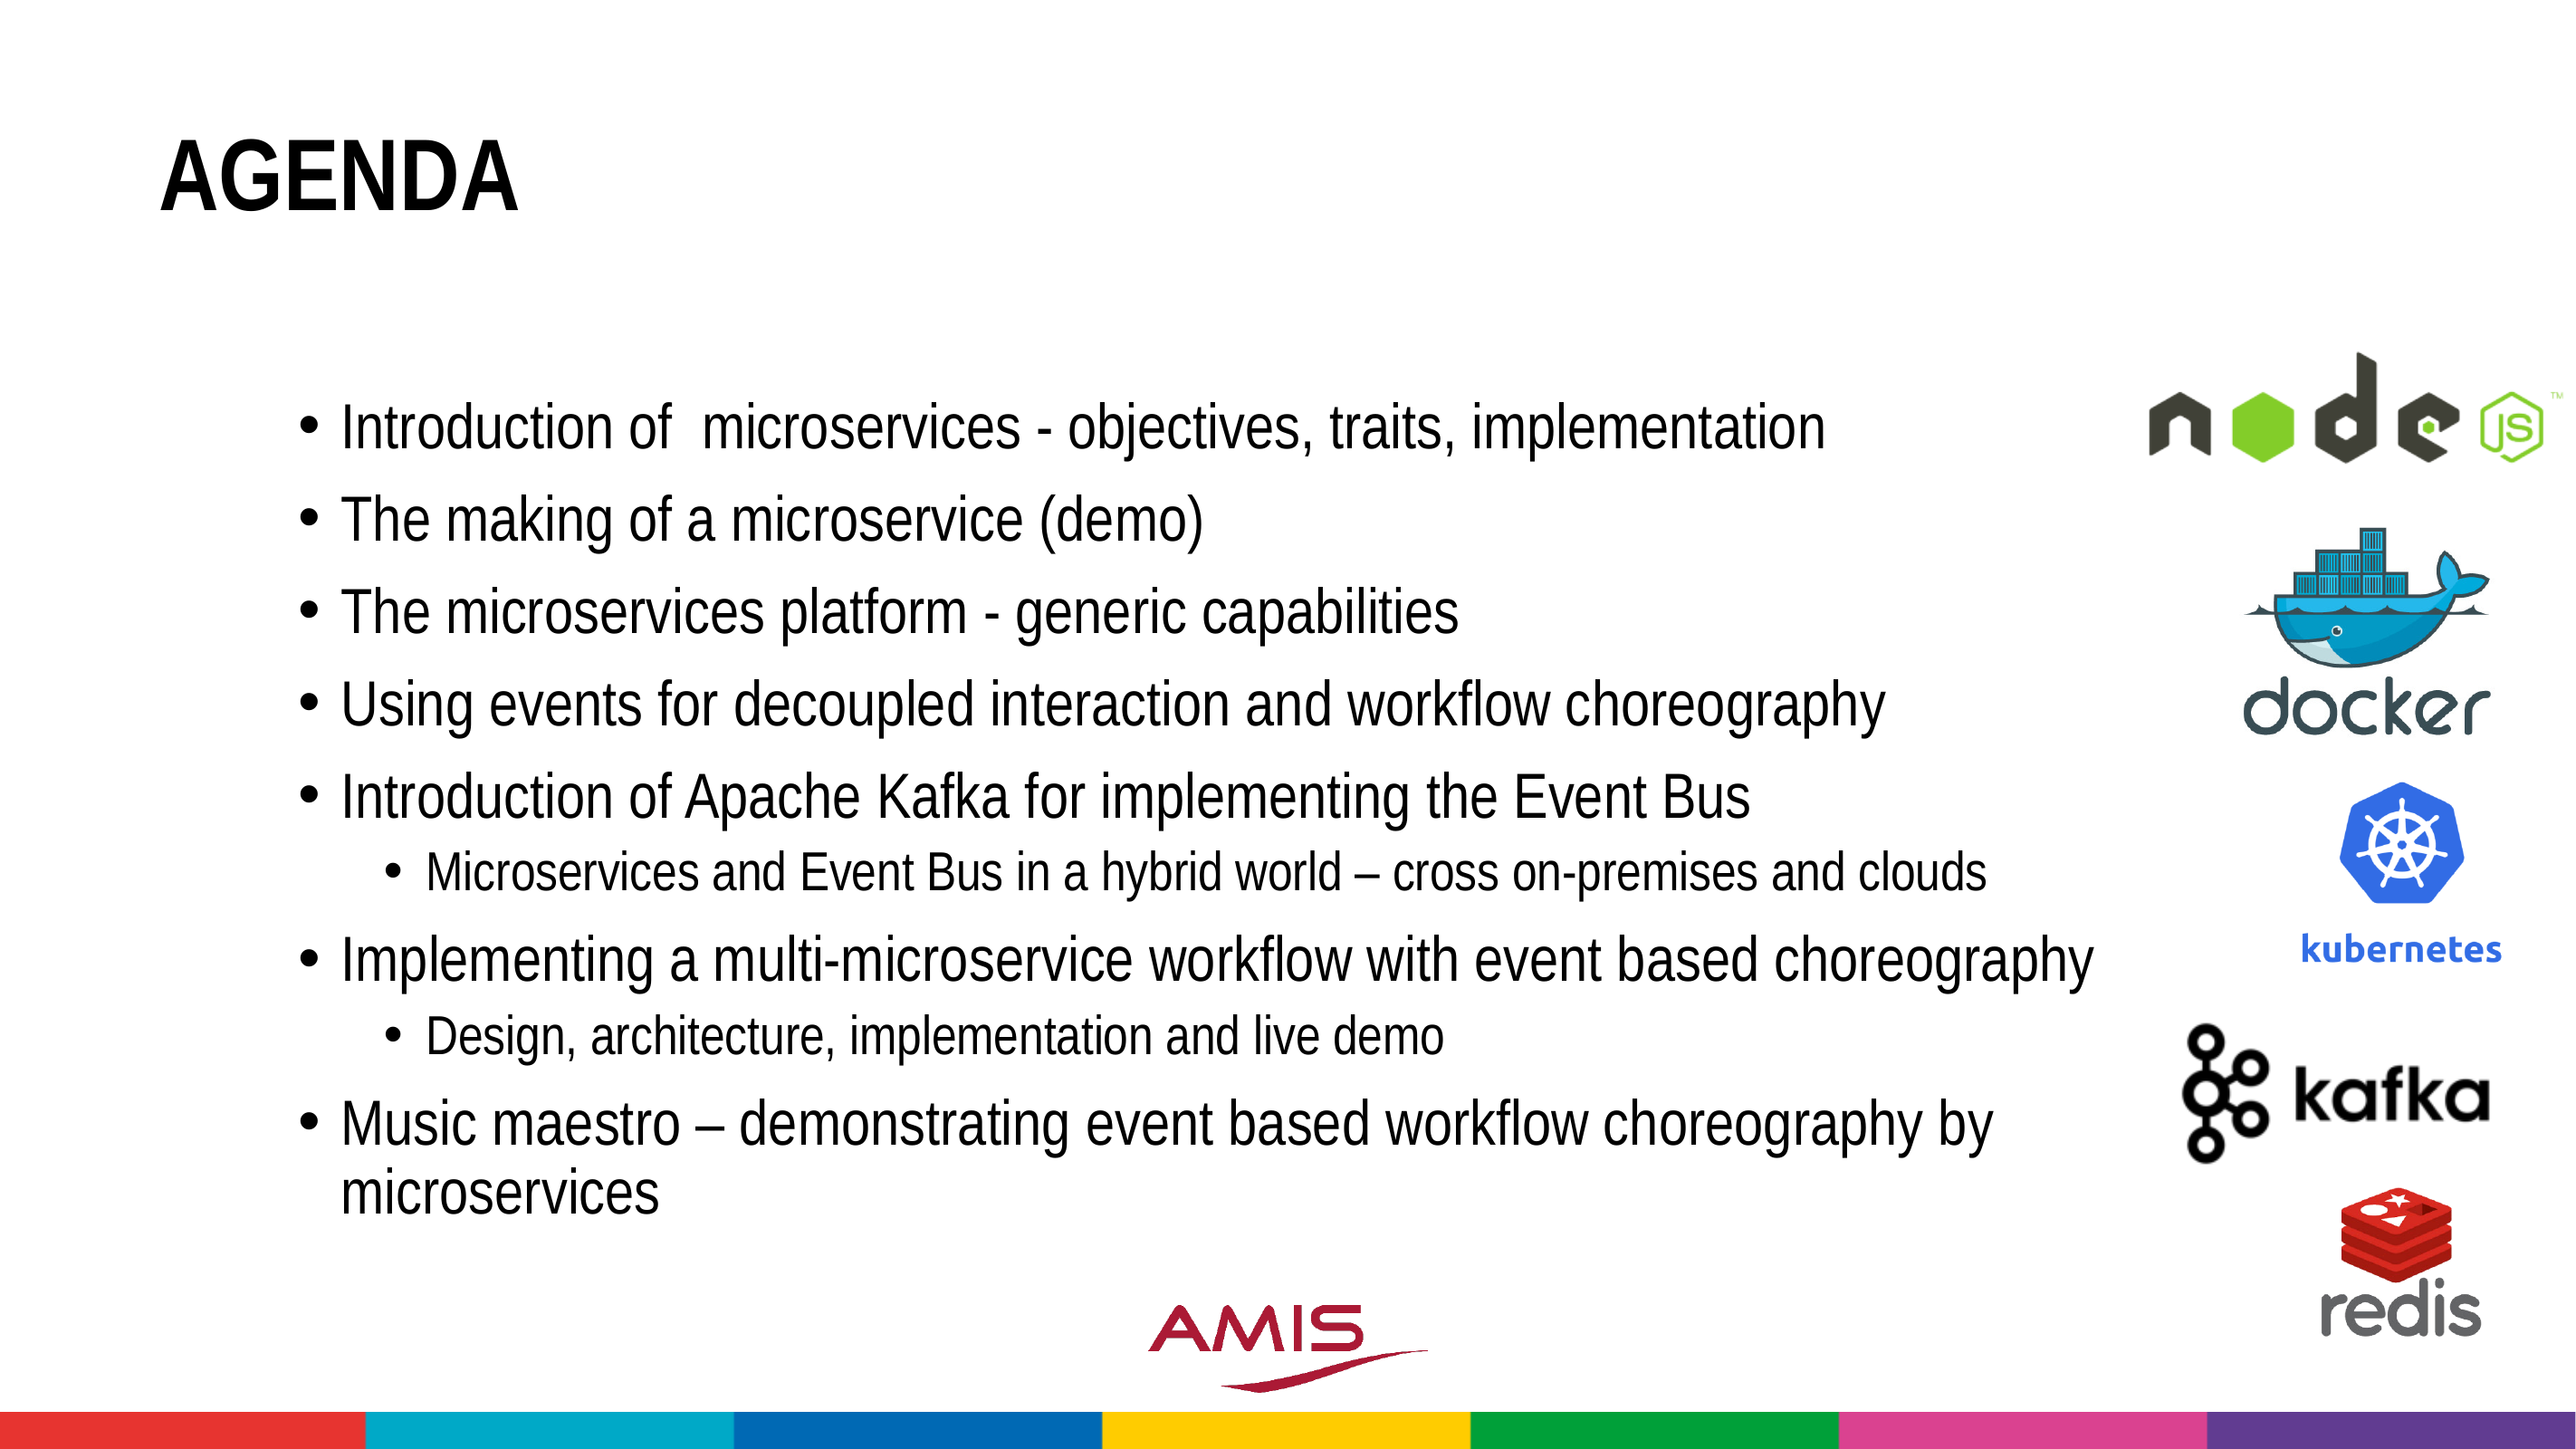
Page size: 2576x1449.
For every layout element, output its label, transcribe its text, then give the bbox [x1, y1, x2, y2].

picture [2160, 1002, 2512, 1348]
picture [0, 1412, 733, 1449]
title Agenda [145, 125, 2059, 326]
picture [735, 1412, 2576, 1449]
picture [2138, 300, 2570, 751]
list Introduction of microservices - objectives, traits, implementation The making of a microservice (demo) The microservices platform - generic capabilities Using events for decoupled interaction and workflow choreography Introduction of Apache Kafka for implementing the Event Bus Microservices and Event Bus in a hybrid world – cross on-premises and clouds Implementing a multi-microservice workflow with event based choreography Design, architecture, implementation and live demo Music maestro – demonstrating event based workflow choreography by microservices [284, 387, 2246, 1238]
picture [1148, 1305, 1428, 1393]
picture [2298, 780, 2504, 964]
